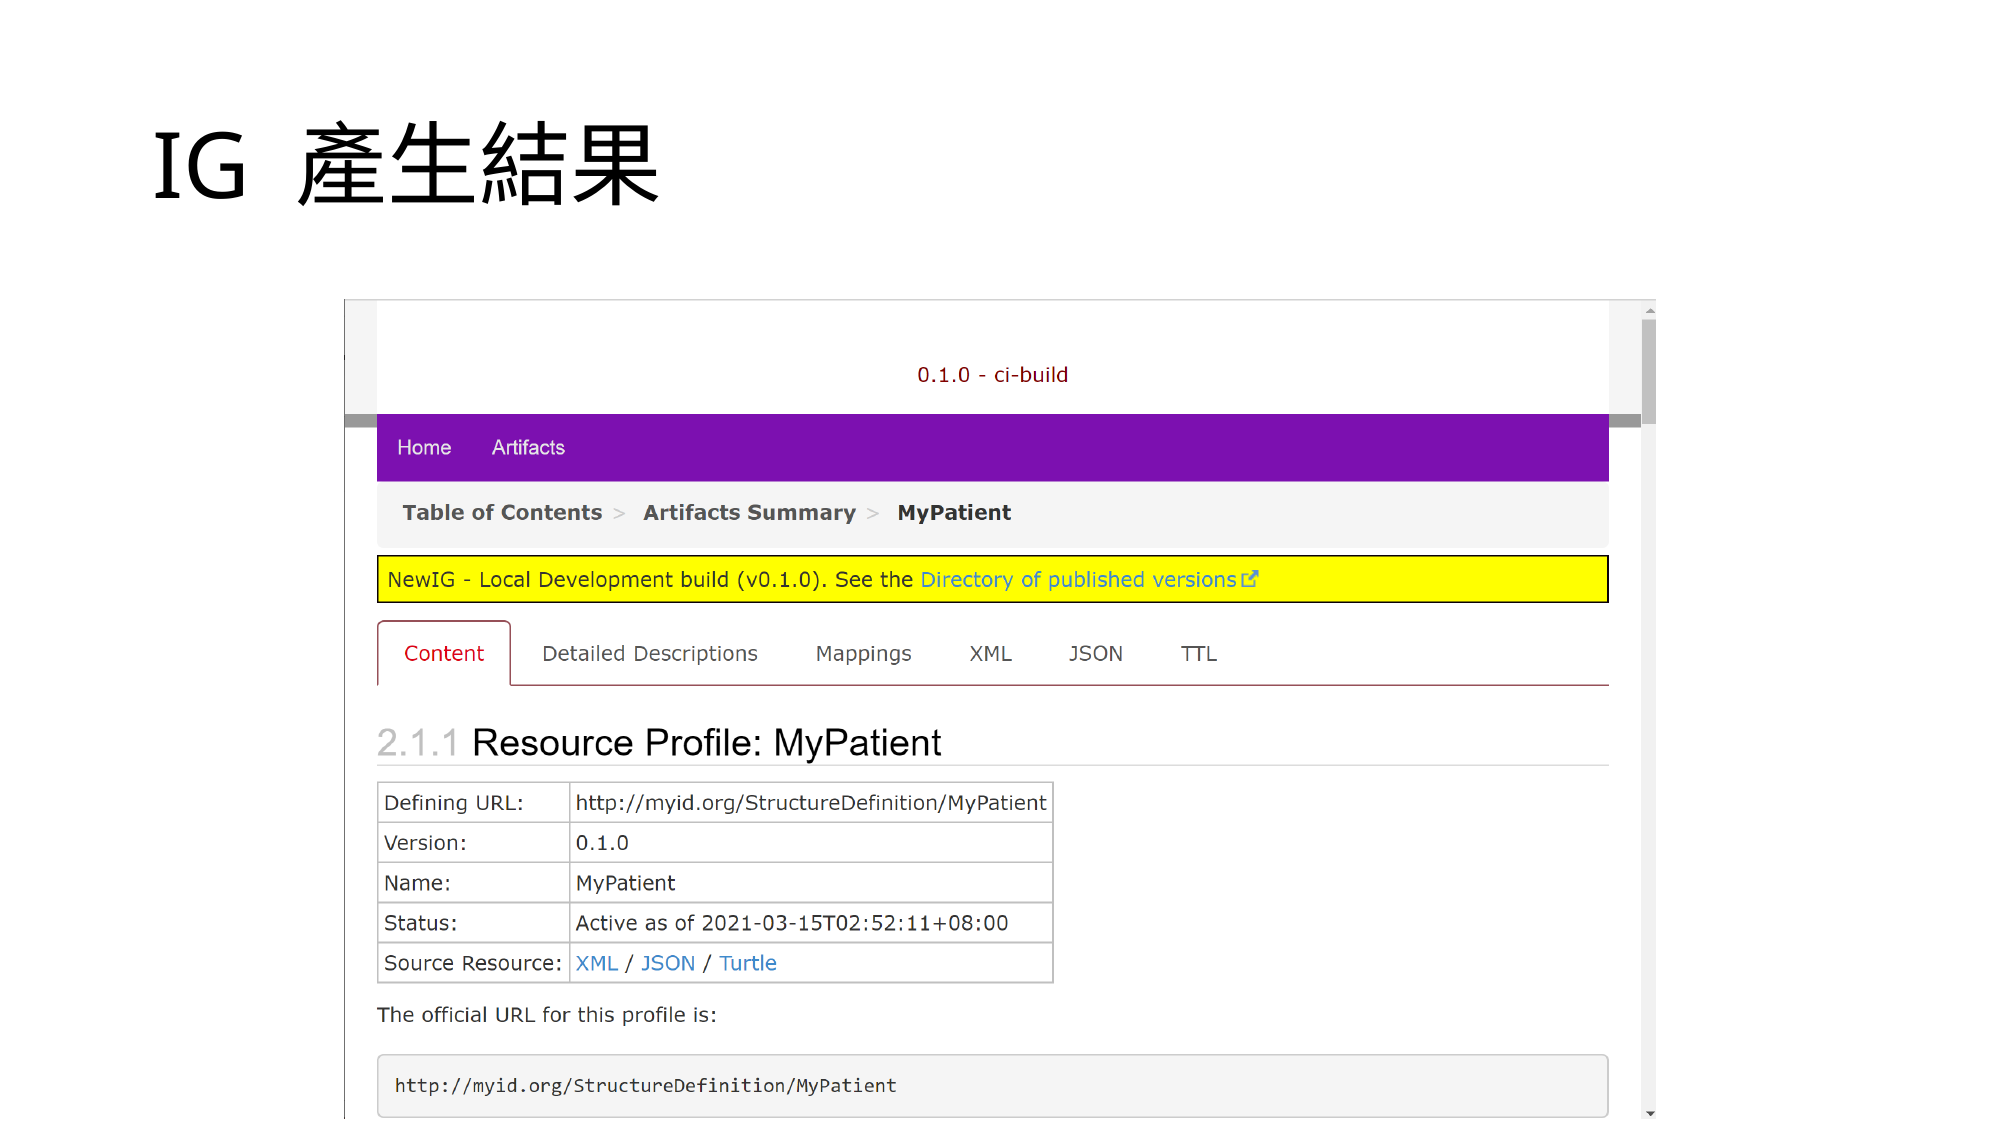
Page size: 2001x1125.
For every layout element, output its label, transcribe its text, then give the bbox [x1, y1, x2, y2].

title IG 產生結果 [137, 59, 1863, 278]
picture [344, 299, 1656, 1119]
